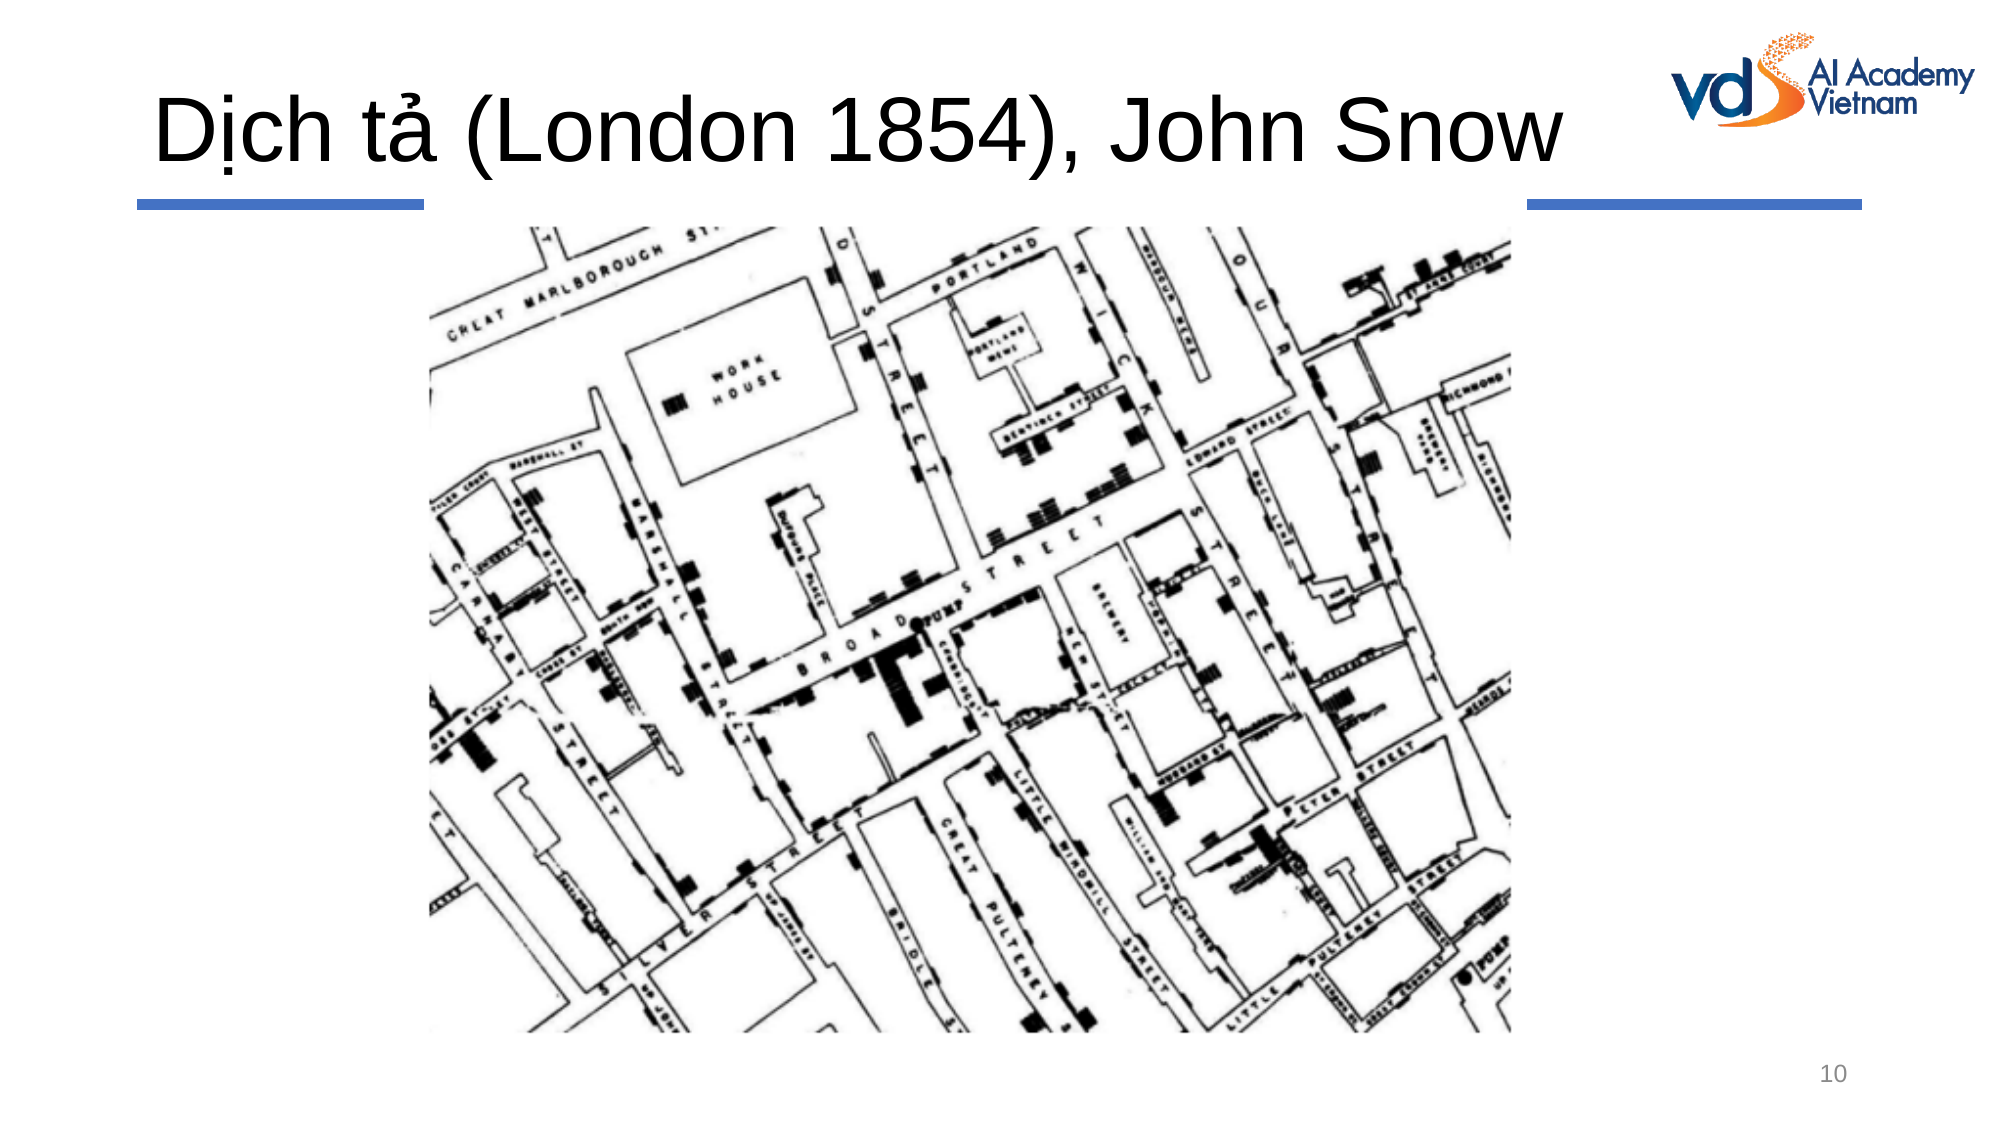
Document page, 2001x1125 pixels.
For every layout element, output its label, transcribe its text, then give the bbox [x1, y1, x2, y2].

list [424, 198, 1527, 1043]
picture [1671, 32, 1975, 127]
title Dịch tả (London 1854), John Snow [137, 59, 1863, 204]
slide_number 10 [1412, 1042, 1863, 1103]
